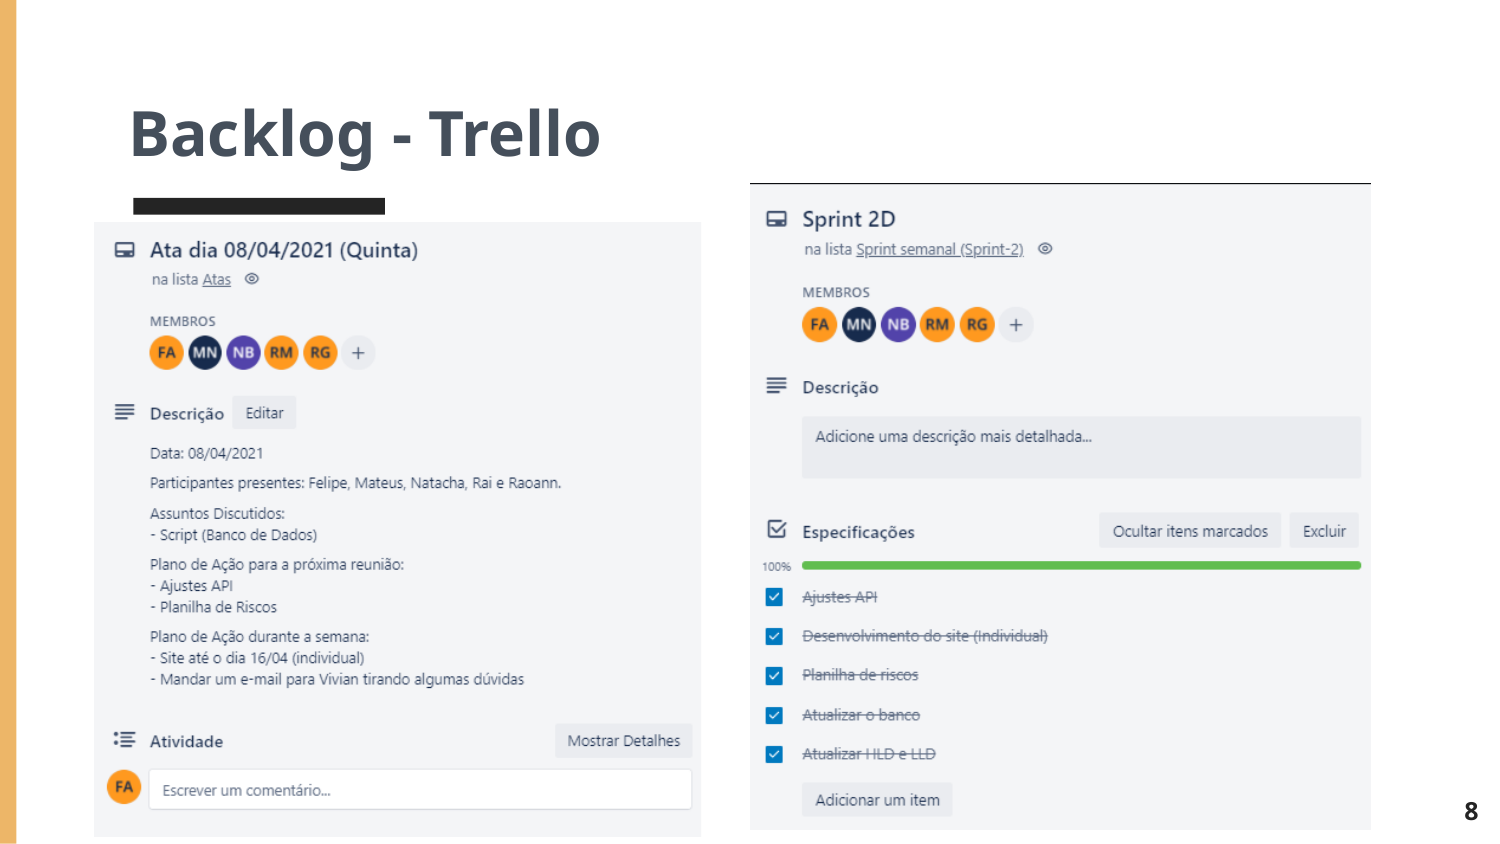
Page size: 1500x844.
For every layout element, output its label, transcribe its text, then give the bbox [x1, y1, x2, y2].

picture [93, 218, 702, 837]
picture [749, 183, 1372, 830]
slide_number 8 [1403, 780, 1494, 832]
title Backlog - Trello [113, 103, 1387, 184]
